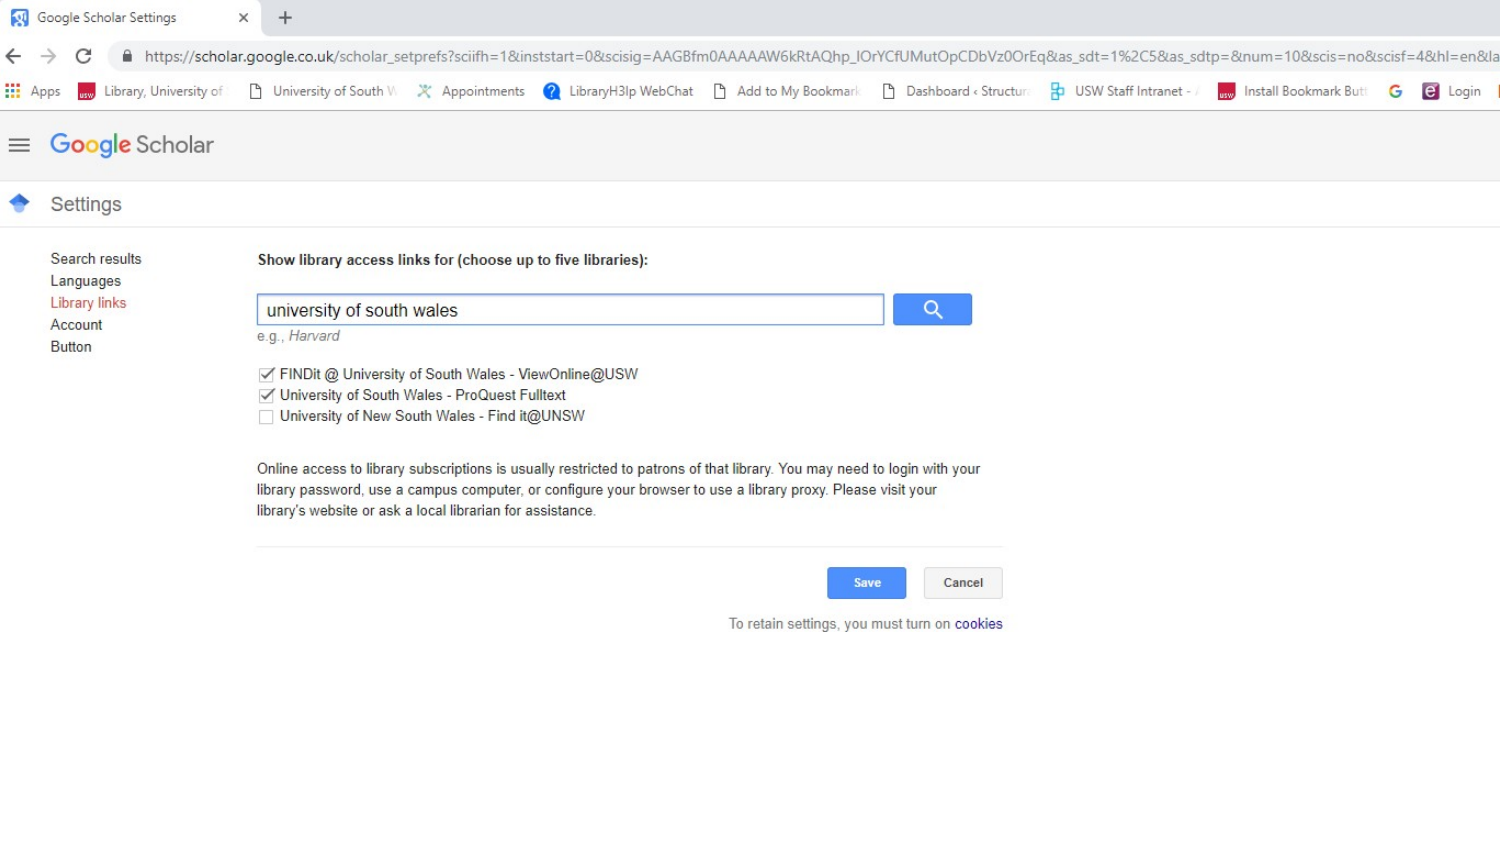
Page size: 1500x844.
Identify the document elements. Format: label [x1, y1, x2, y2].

text_box [0, 0, 1500, 632]
